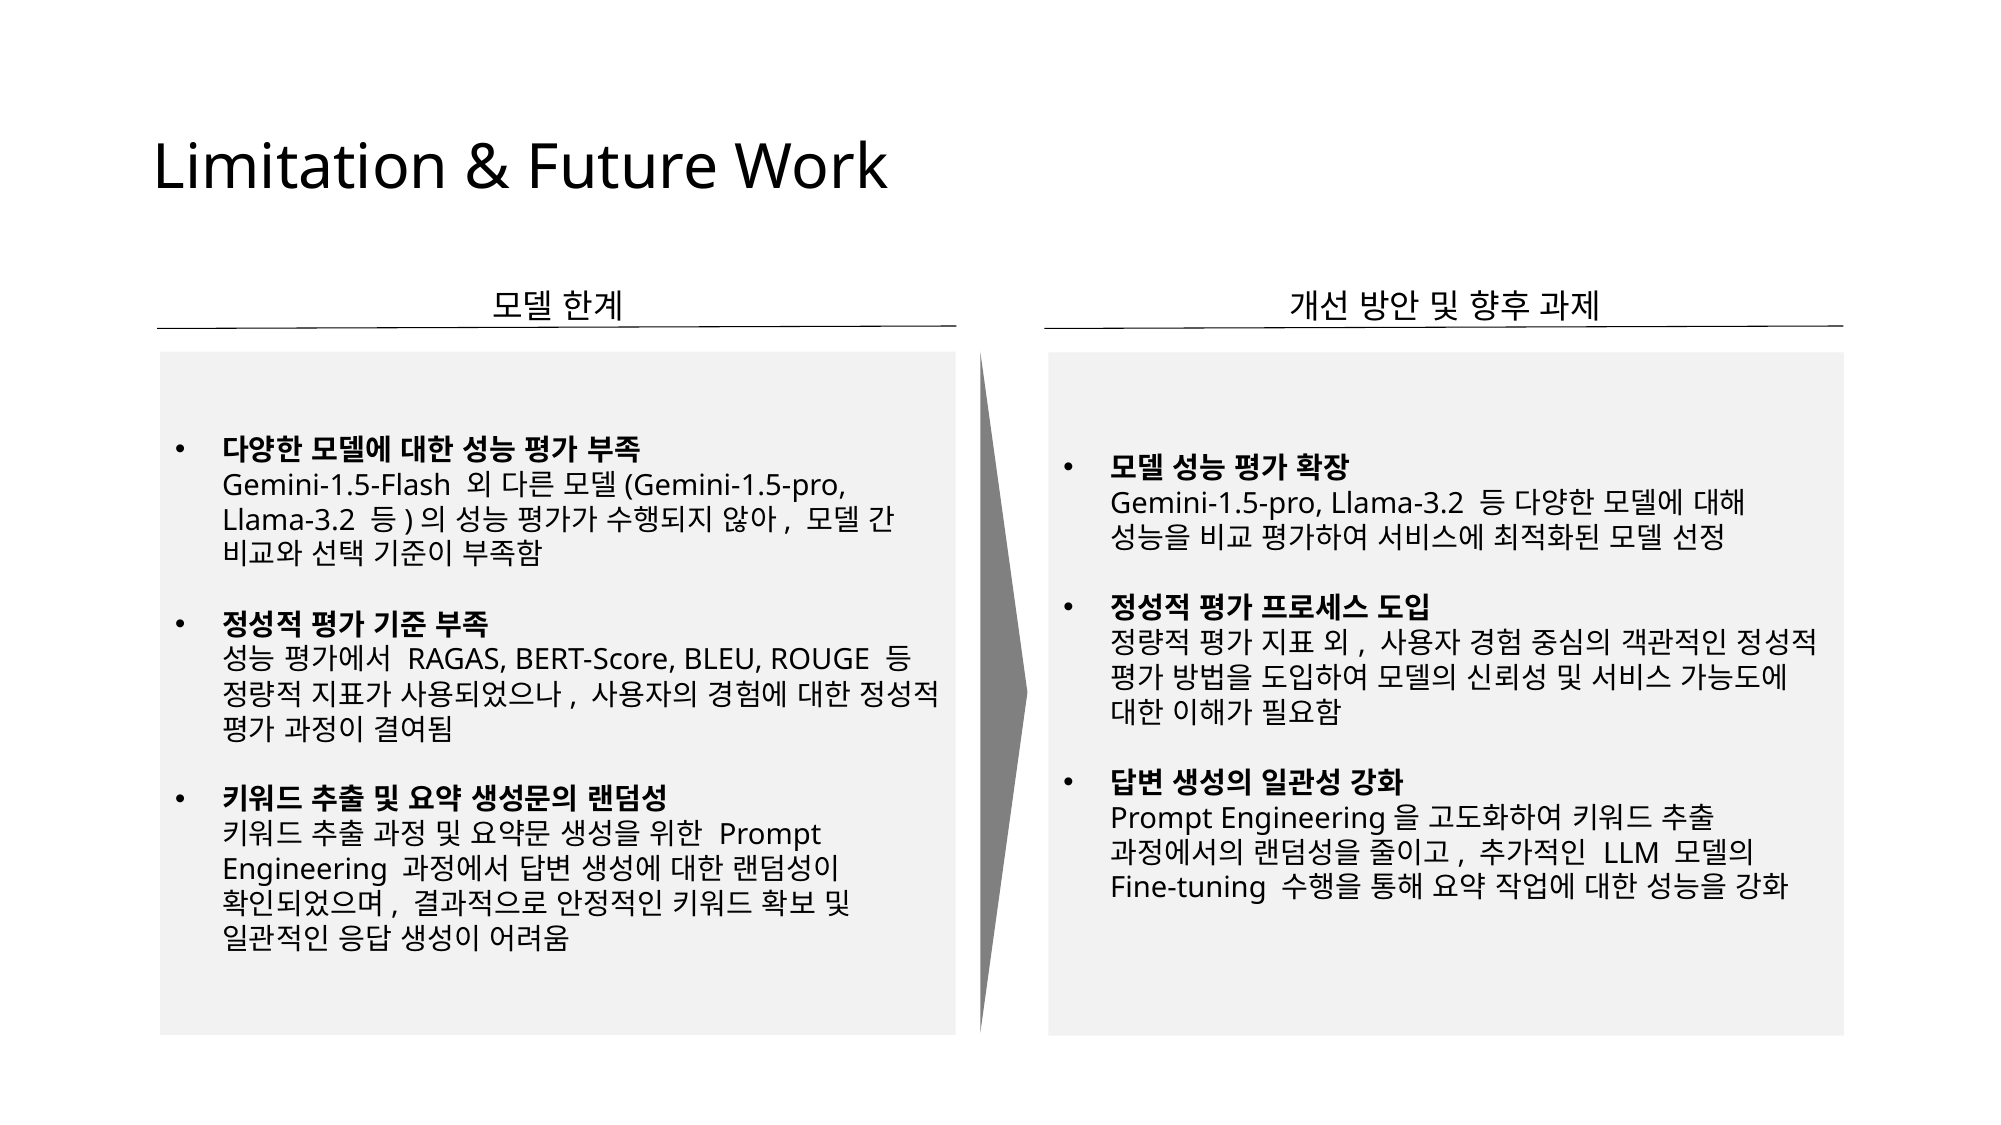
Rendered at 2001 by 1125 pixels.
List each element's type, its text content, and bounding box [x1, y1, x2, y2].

title Limitation & Future Work​ [137, 59, 1863, 278]
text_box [157, 277, 1844, 1036]
